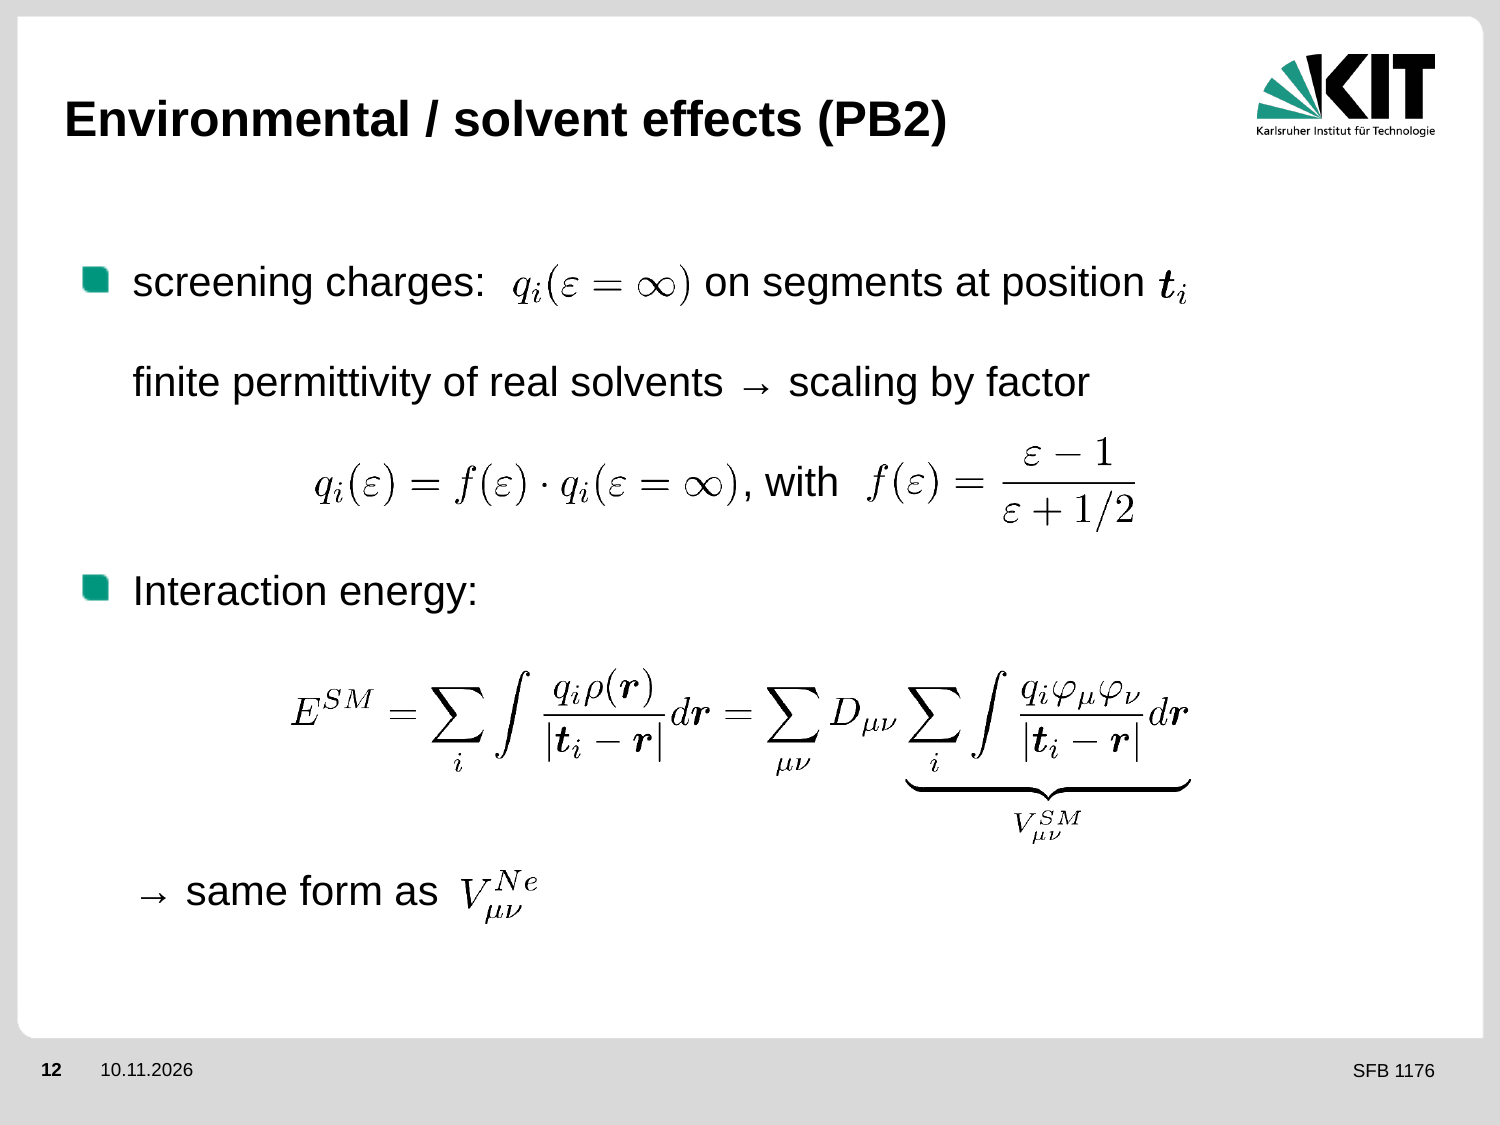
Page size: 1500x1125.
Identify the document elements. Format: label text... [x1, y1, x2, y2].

title Environmental / solvent effects (PB2) [64, 54, 1420, 147]
picture [0, 0, 1500, 1125]
text_box screening charges: on segments at position finite permittivity of real solvents → scaling by factor , with Interaction energy: → same form as [81, 196, 1452, 1000]
